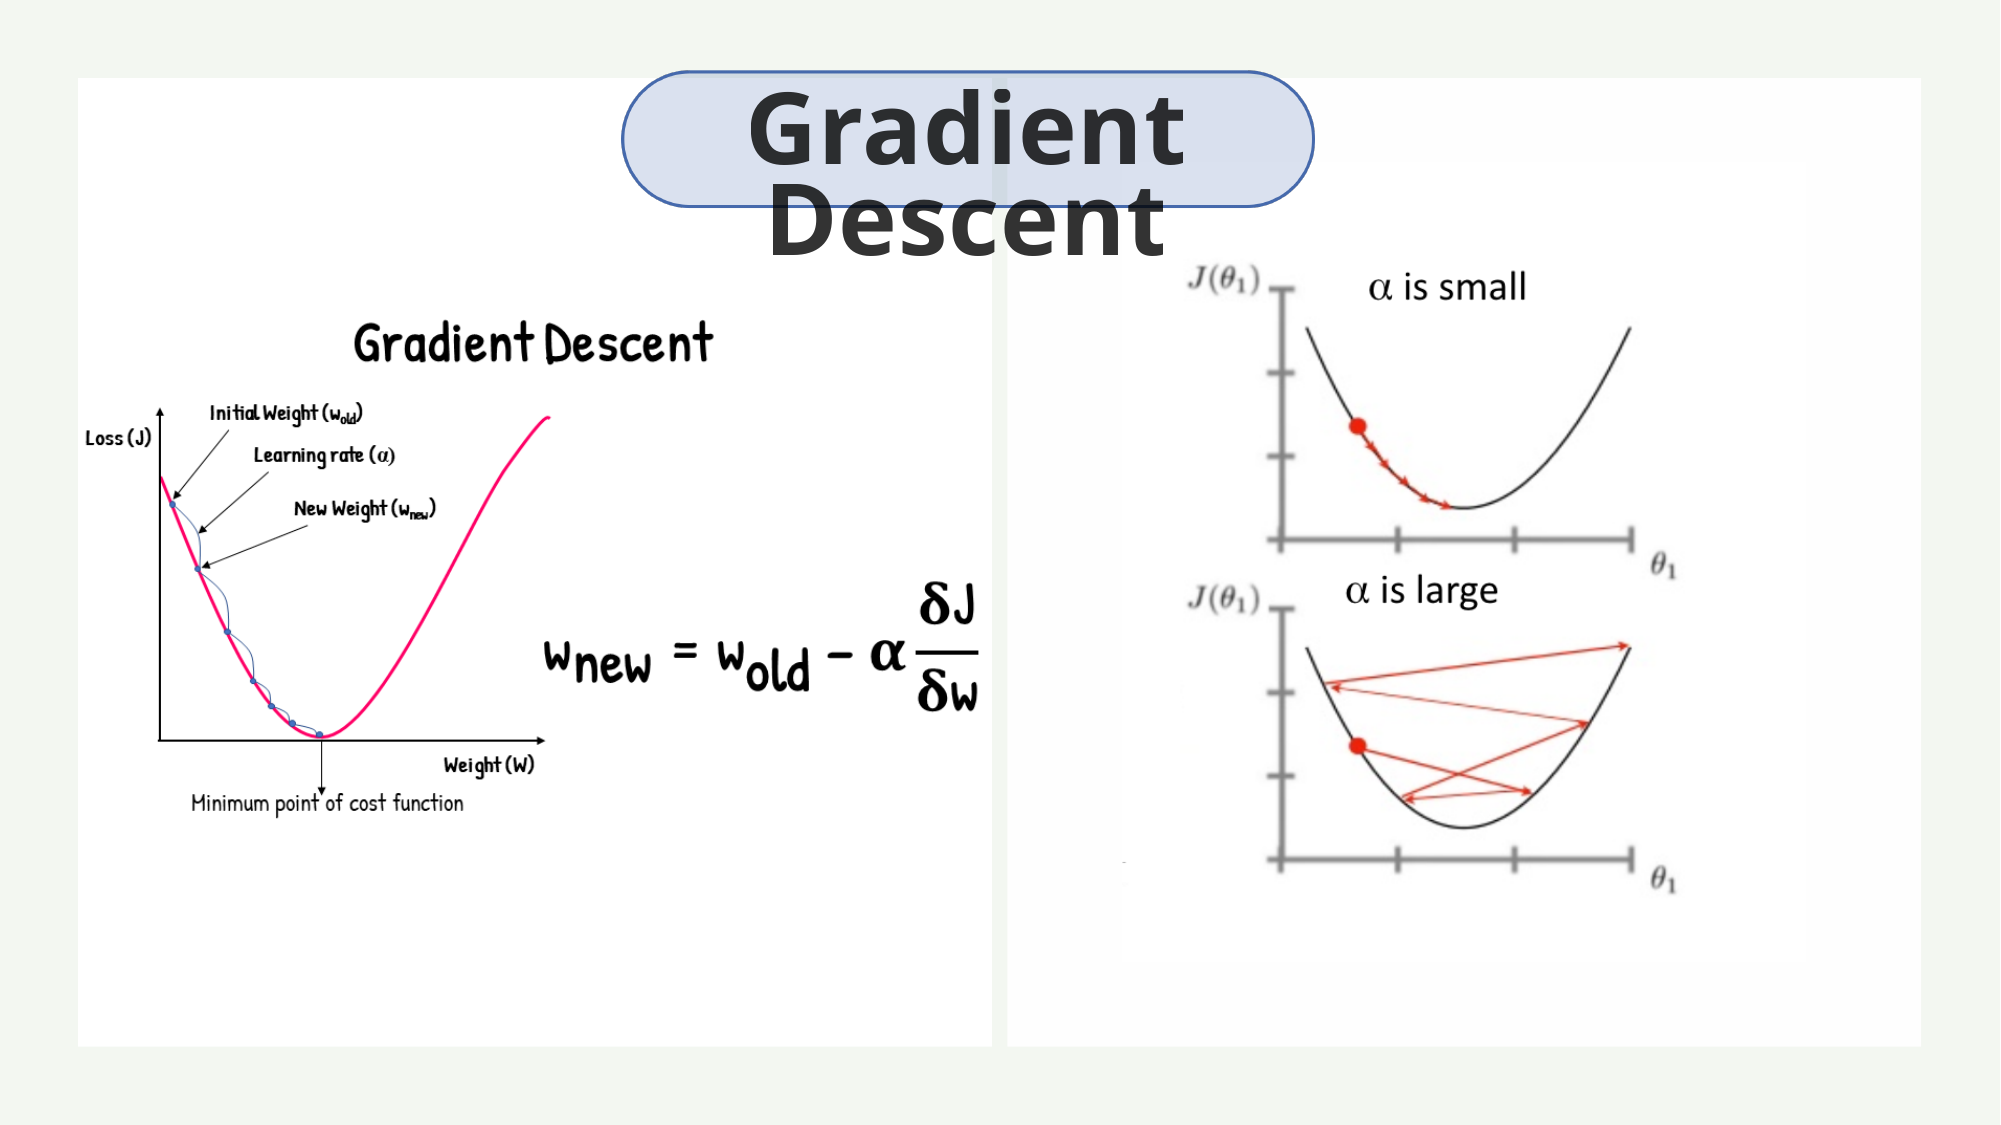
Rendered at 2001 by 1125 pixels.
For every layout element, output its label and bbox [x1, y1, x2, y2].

picture [77, 69, 1922, 1047]
